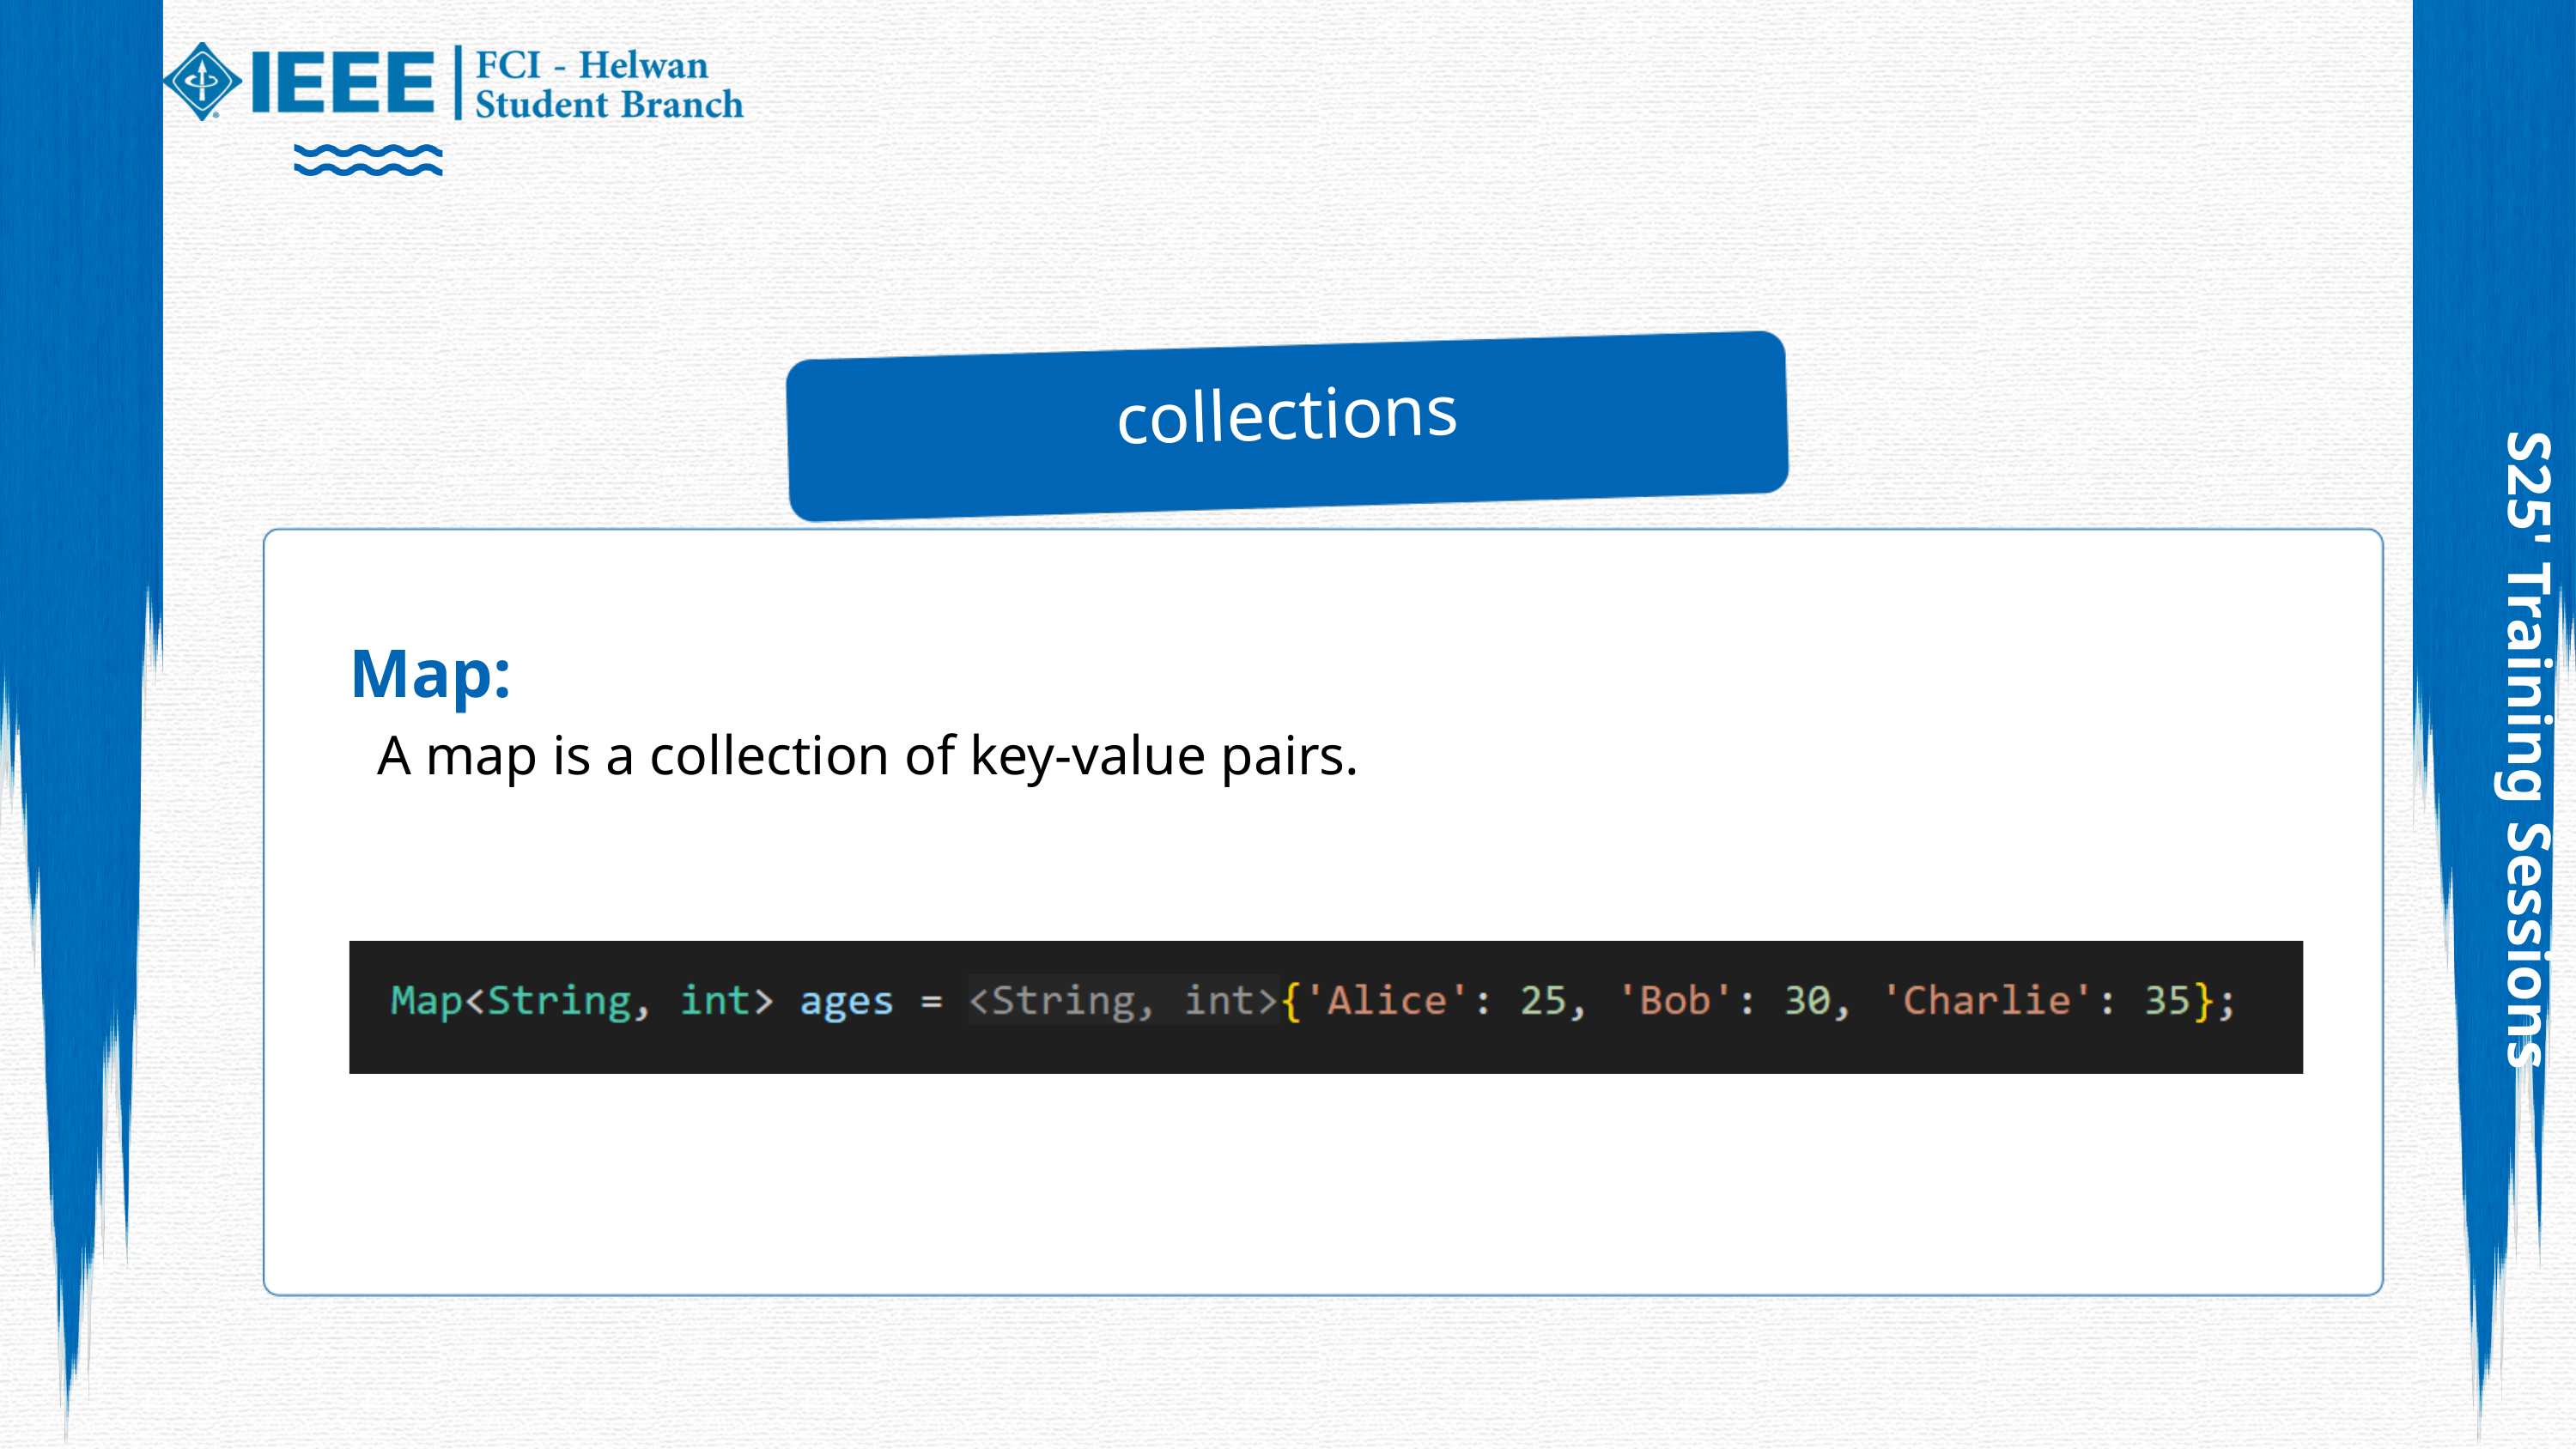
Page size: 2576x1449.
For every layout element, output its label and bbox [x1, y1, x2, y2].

text_box [2205, 710, 2576, 791]
text_box [162, 41, 747, 122]
text_box [841, 365, 1735, 486]
text_box [0, 642, 344, 806]
text_box [349, 632, 1493, 816]
text_box [1770, 642, 2576, 806]
text_box [0, 0, 2576, 1449]
